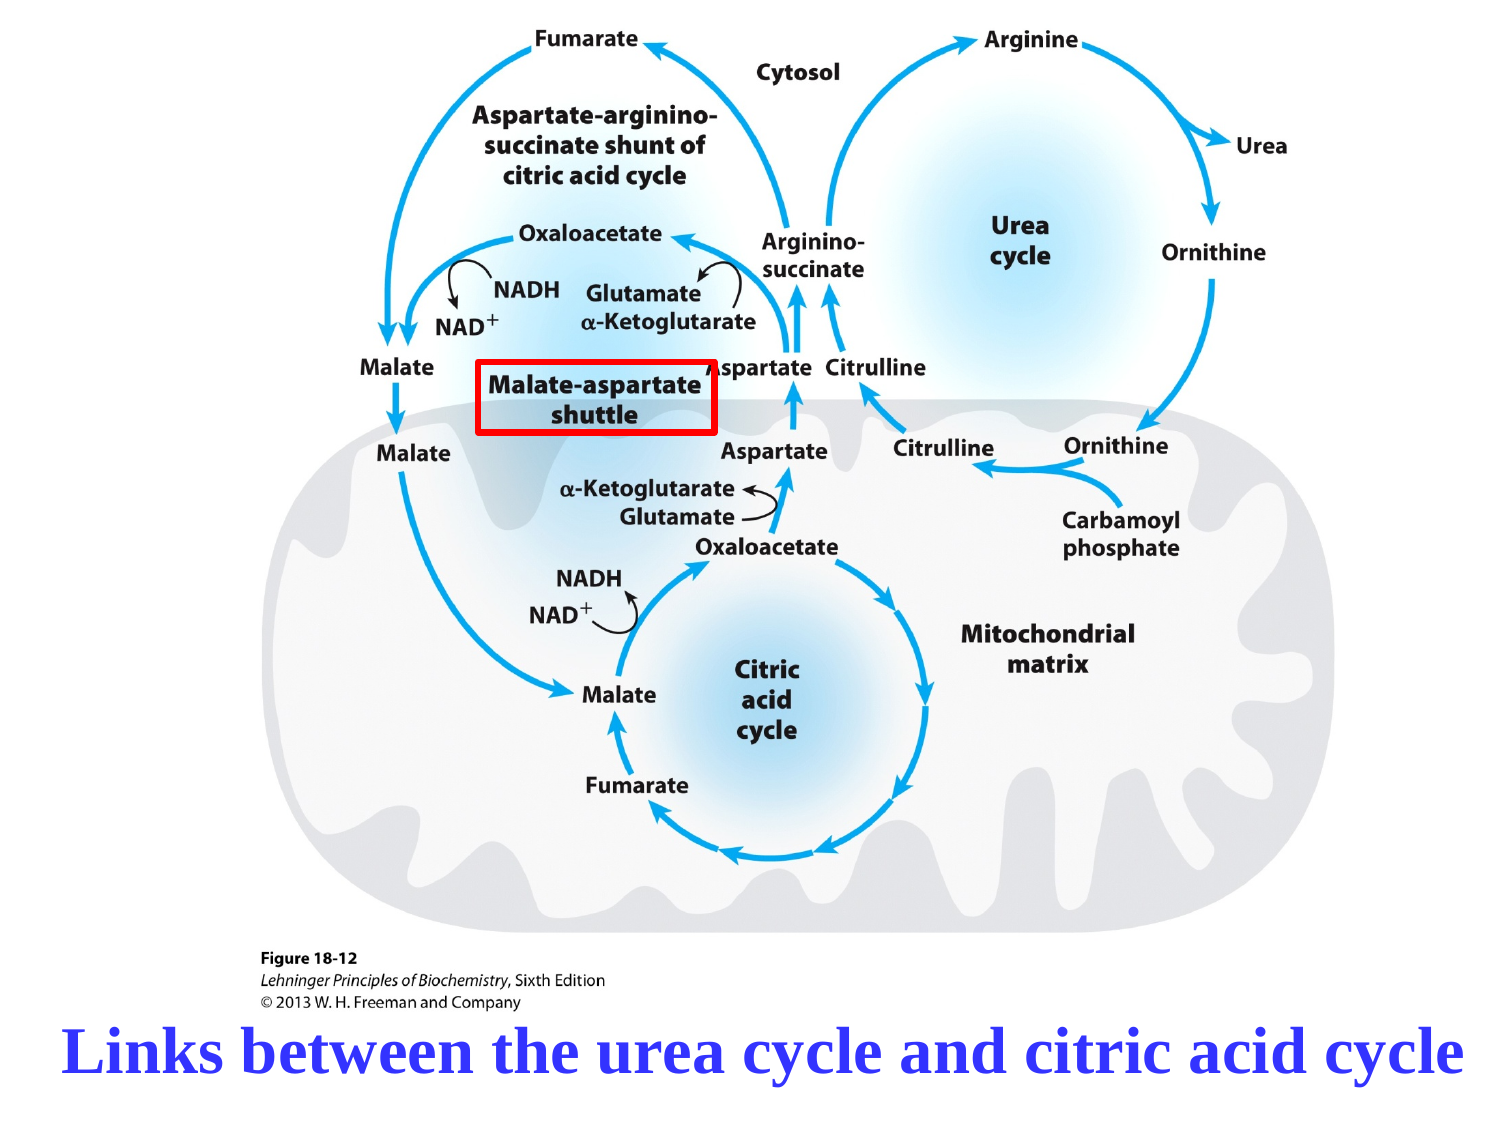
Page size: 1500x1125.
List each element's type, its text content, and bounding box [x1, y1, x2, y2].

text_box Links between the urea cycle and citric acid cycle [46, 999, 1483, 1095]
picture [253, 24, 1344, 1015]
